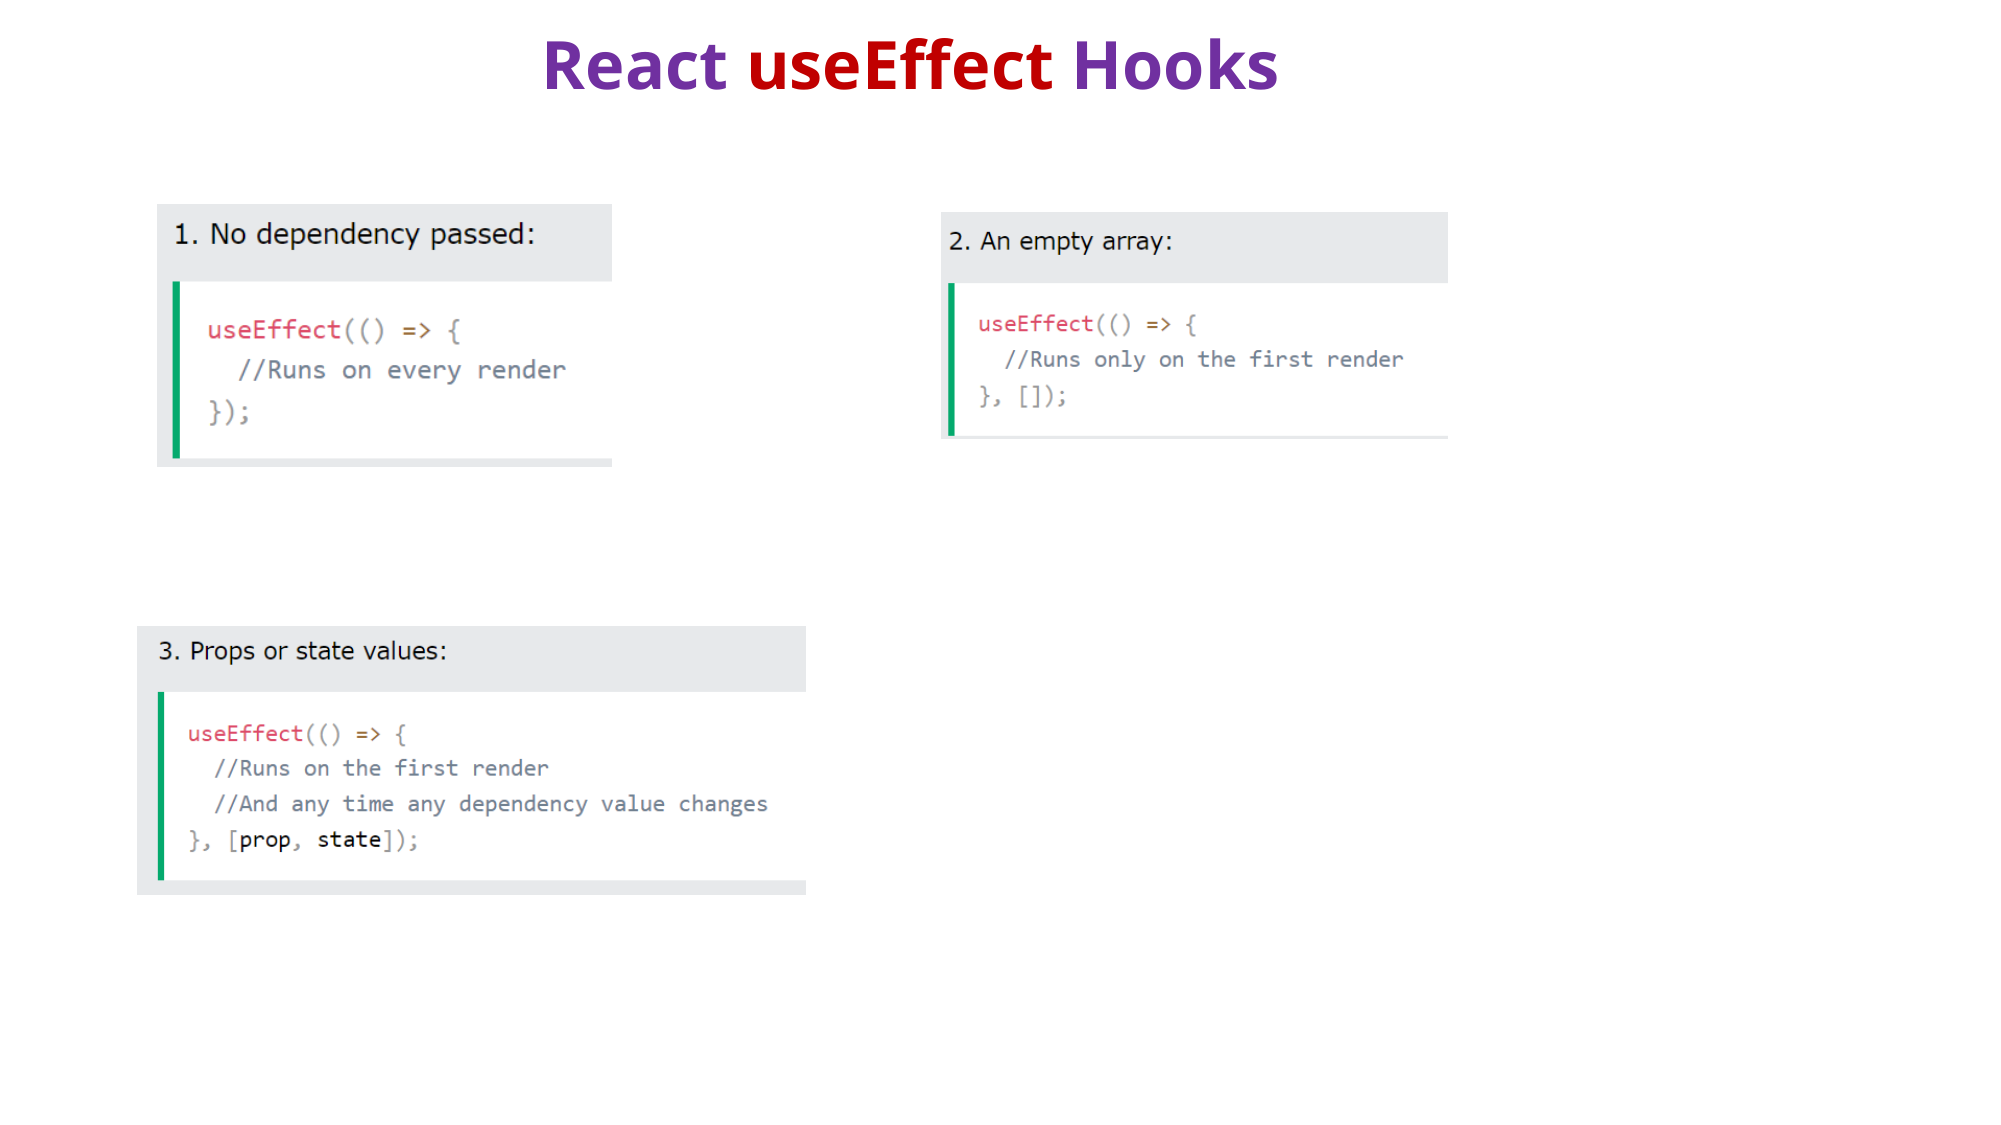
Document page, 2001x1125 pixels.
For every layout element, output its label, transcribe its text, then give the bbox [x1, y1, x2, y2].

picture [157, 204, 612, 467]
title React useEffect Hooks [137, 4, 1685, 131]
picture [137, 626, 806, 895]
picture [941, 212, 1448, 439]
